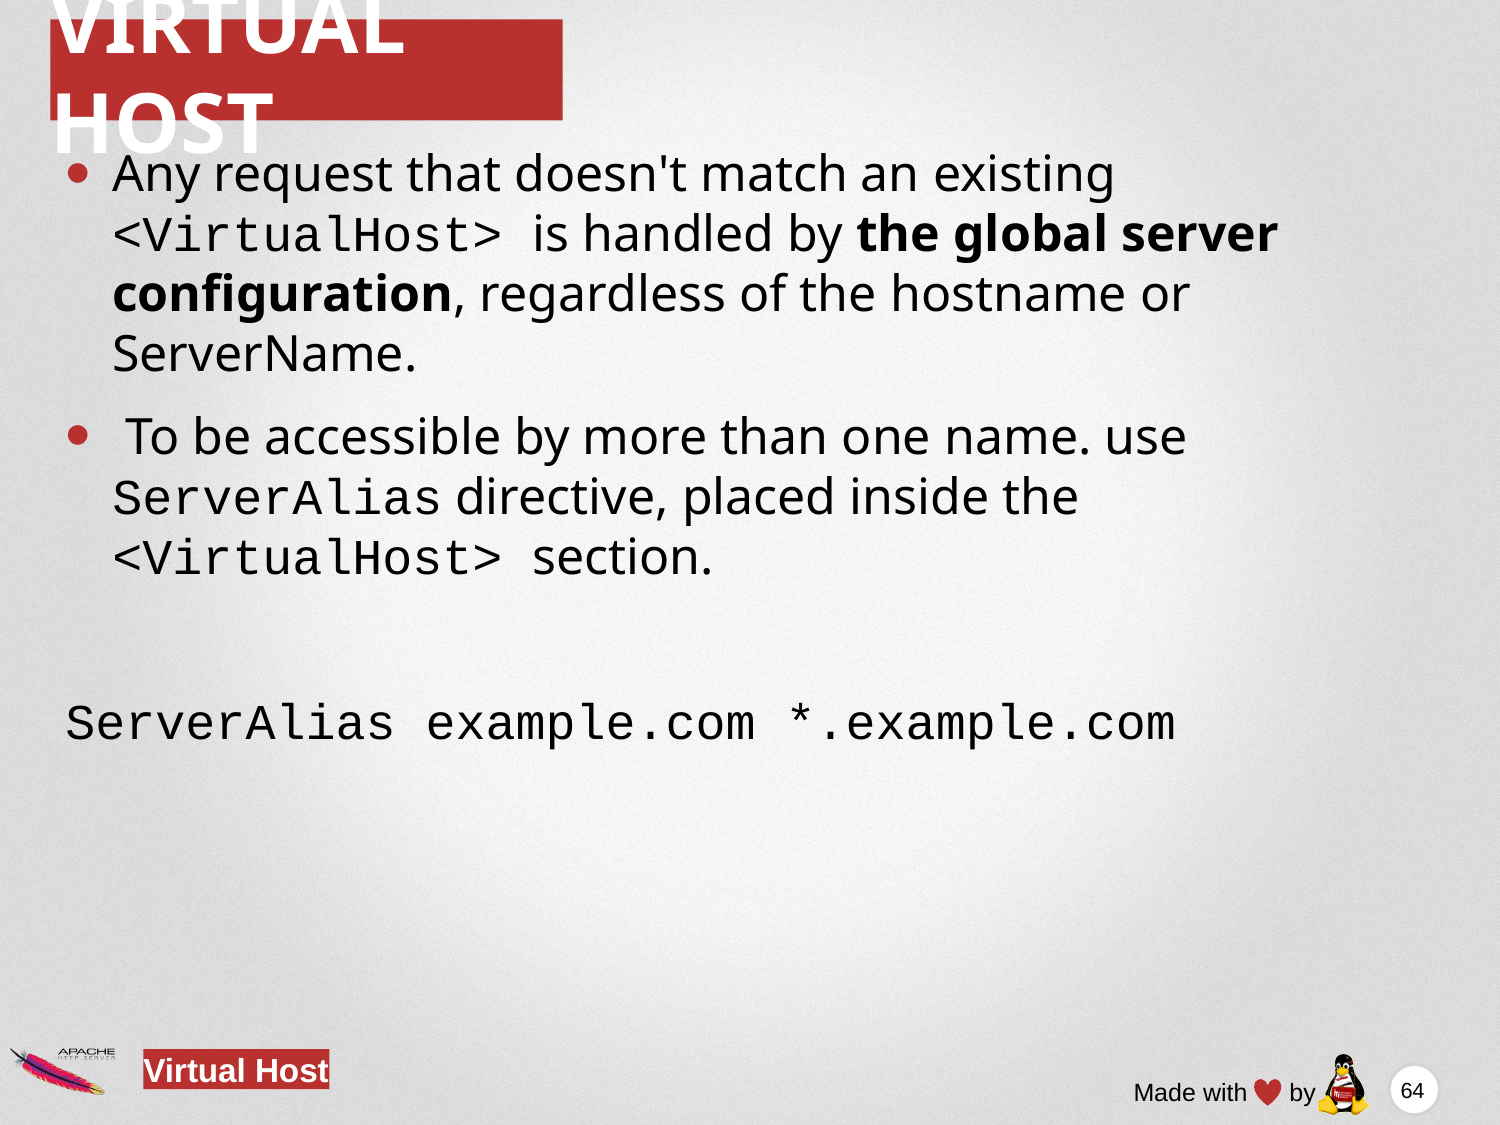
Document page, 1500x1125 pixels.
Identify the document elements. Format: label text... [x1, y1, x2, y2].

picture [0, 0, 1500, 1125]
list Any request that doesn't match an existing <VirtualHost> is handled by the global server configuration, regardless of the hostname or ServerName. To be accessible by more than one name. use ServerAlias directive, placed inside the <VirtualHost> section. ServerAlias example.com *.example.com [50, 134, 1454, 1029]
title VIRTUAL HOST [50, 19, 563, 121]
slide_number 64 [1385, 1069, 1454, 1125]
text_box Virtual Host [143, 1049, 330, 1090]
